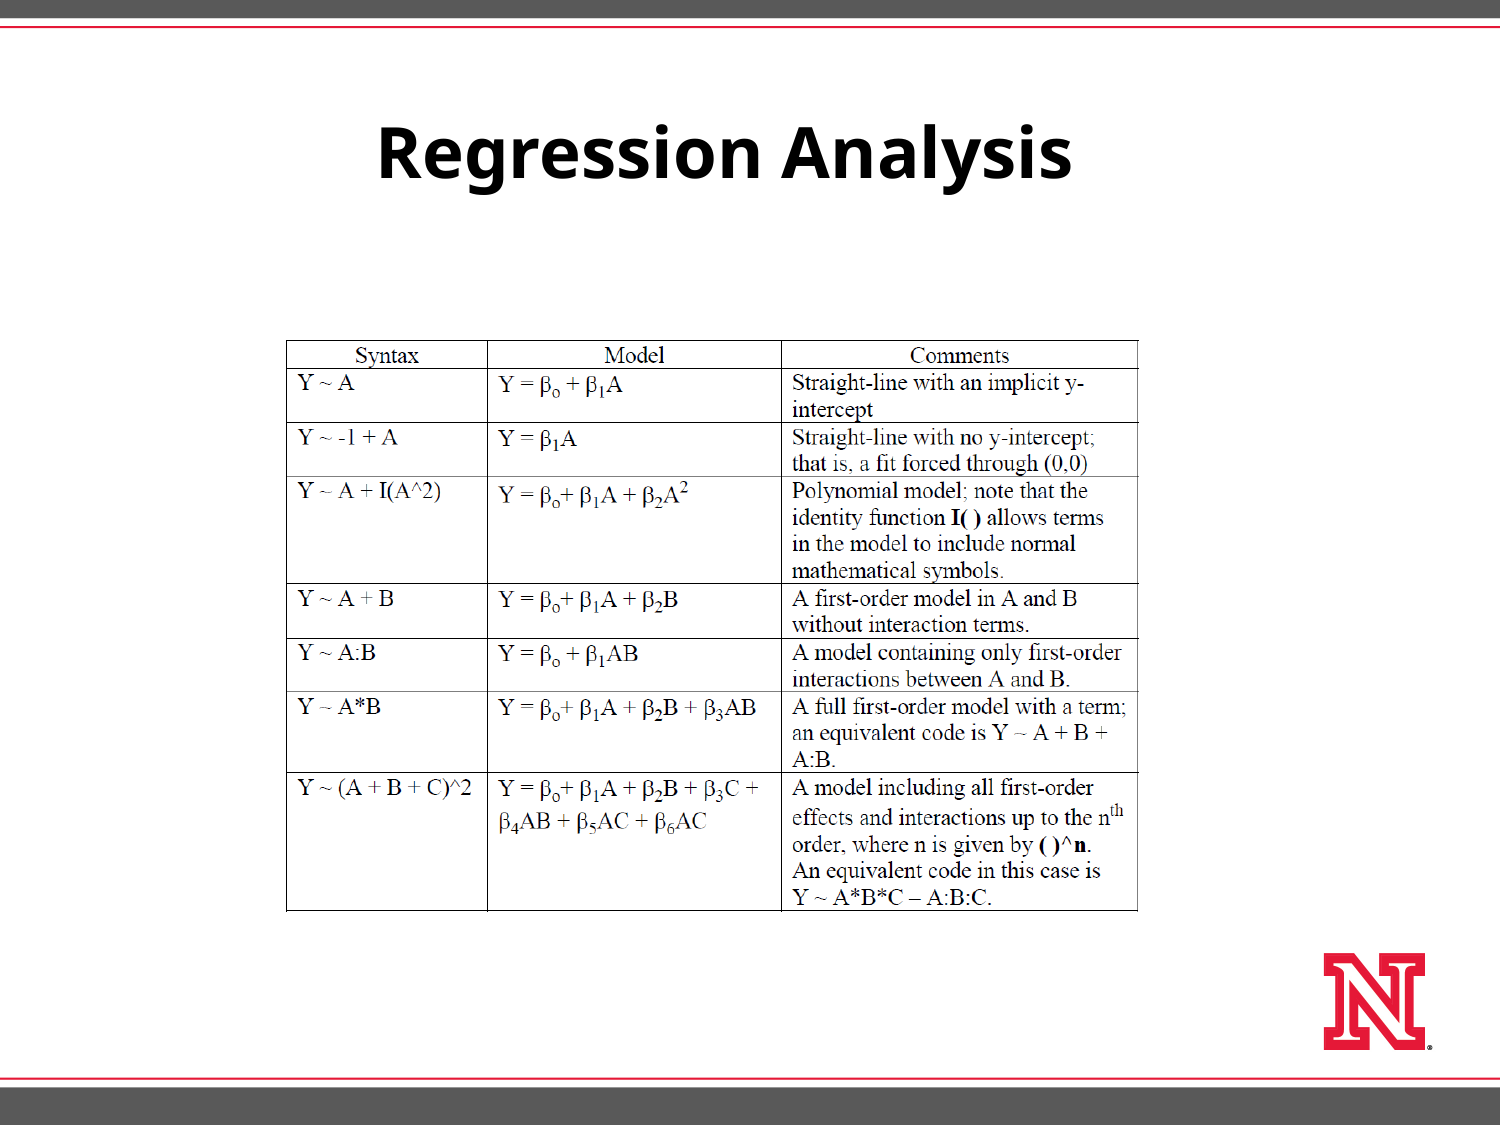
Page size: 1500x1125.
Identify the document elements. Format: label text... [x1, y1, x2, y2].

picture [0, 0, 1500, 1125]
title Regression Analysis [87, 99, 1363, 213]
